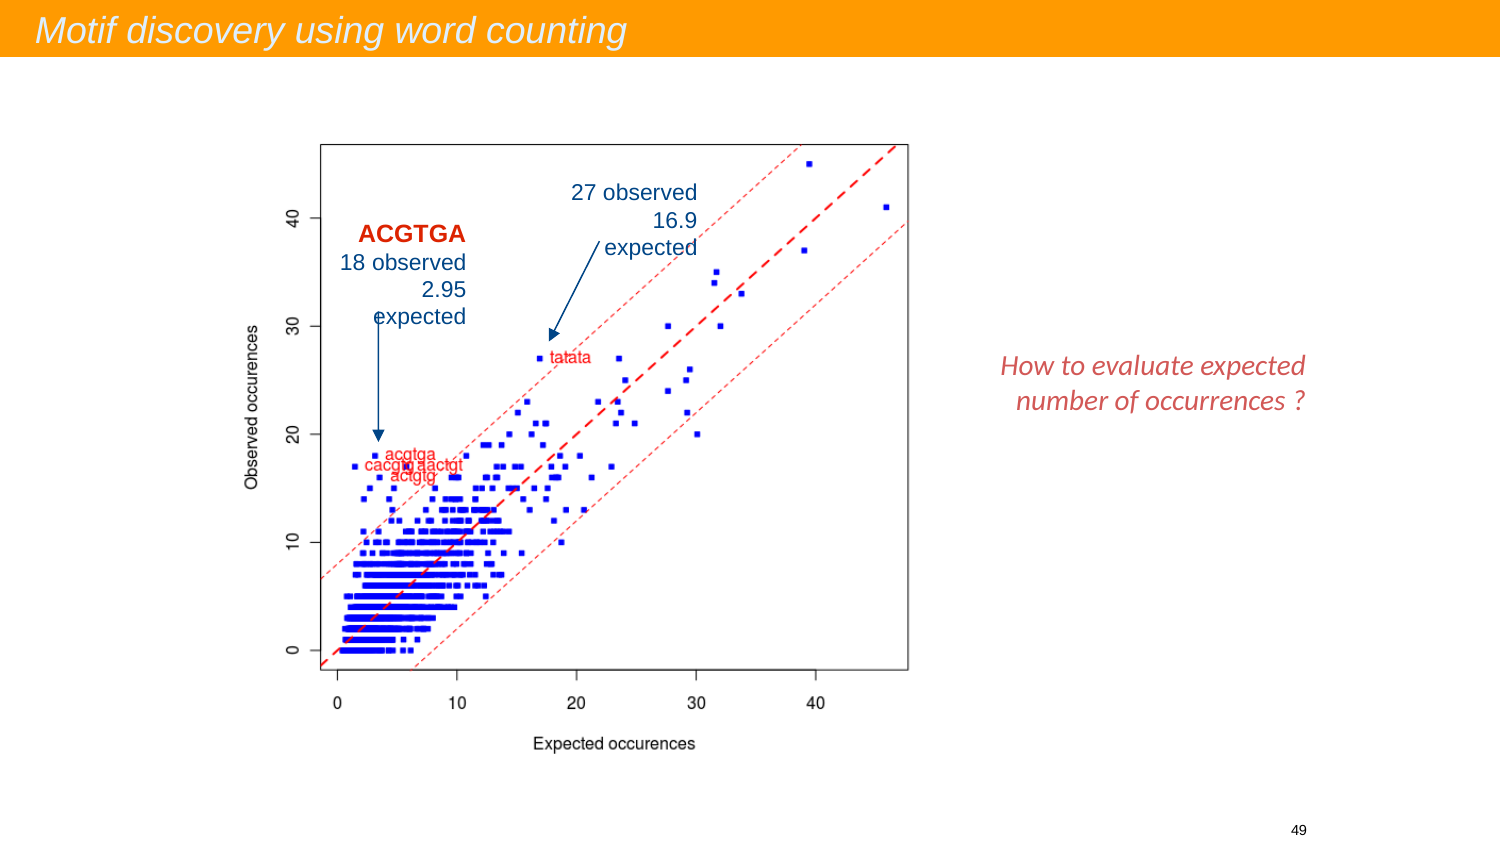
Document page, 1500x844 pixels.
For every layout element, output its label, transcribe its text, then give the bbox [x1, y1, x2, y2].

picture [237, 133, 952, 774]
slide_number ‹#› [1283, 818, 1313, 844]
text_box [548, 240, 600, 342]
title Motif discovery using word counting [0, 0, 1500, 57]
text_box How to evaluate expected number of occurrences ? [956, 341, 1312, 423]
